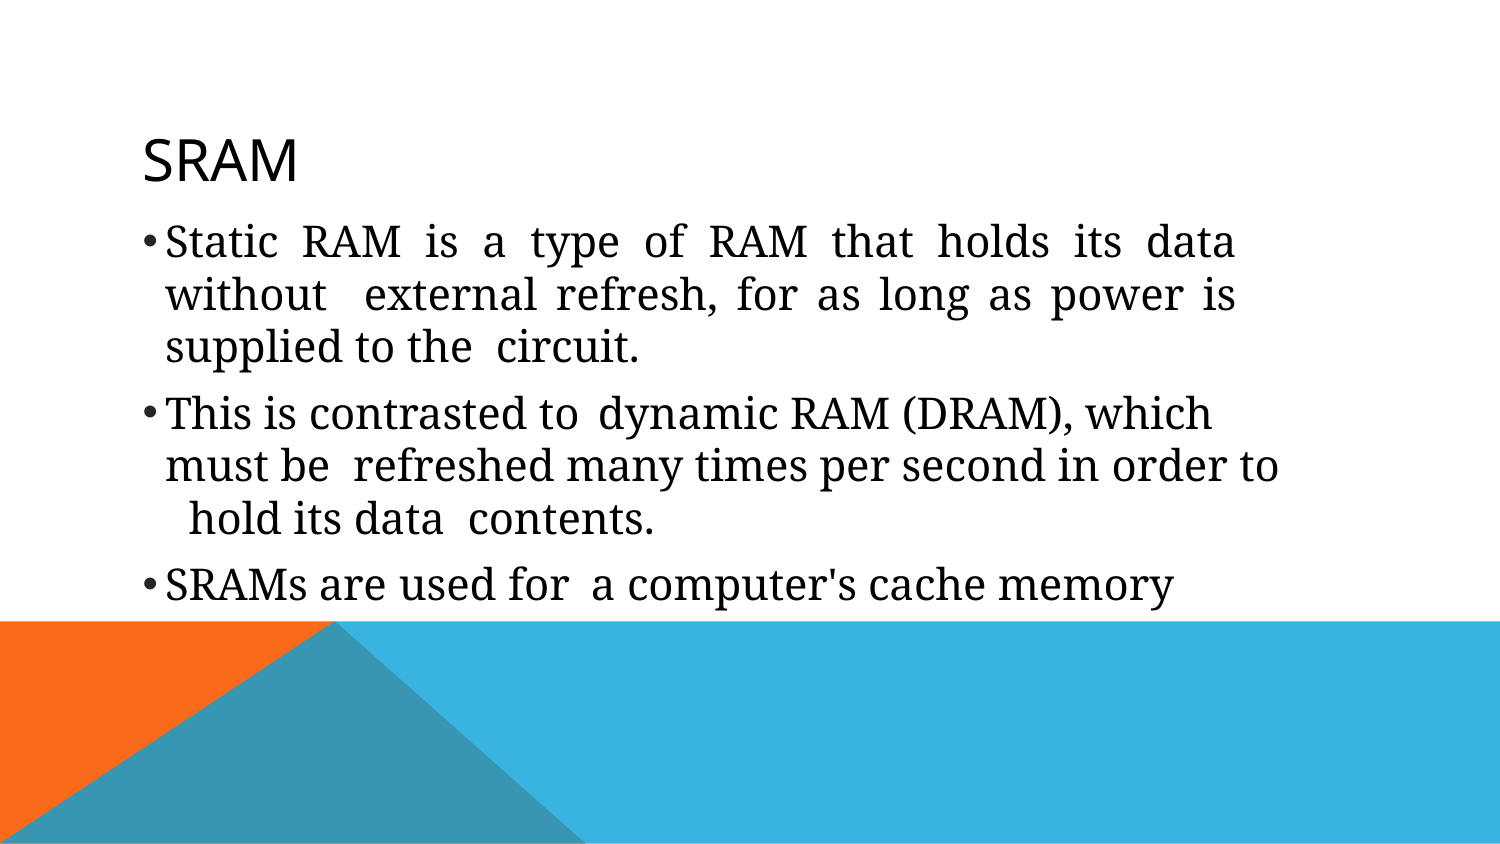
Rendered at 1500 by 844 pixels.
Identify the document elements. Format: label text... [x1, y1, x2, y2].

title SRAM [140, 85, 366, 212]
text_box Static RAM is a type of RAM that holds its data without external refresh, for as long as power is supplied to the circuit. This is contrasted to dynamic RAM (DRAM), which must be refreshed many times per second in order to hold its data contents. SRAMs are used for a computer's cache memory [140, 212, 1329, 610]
